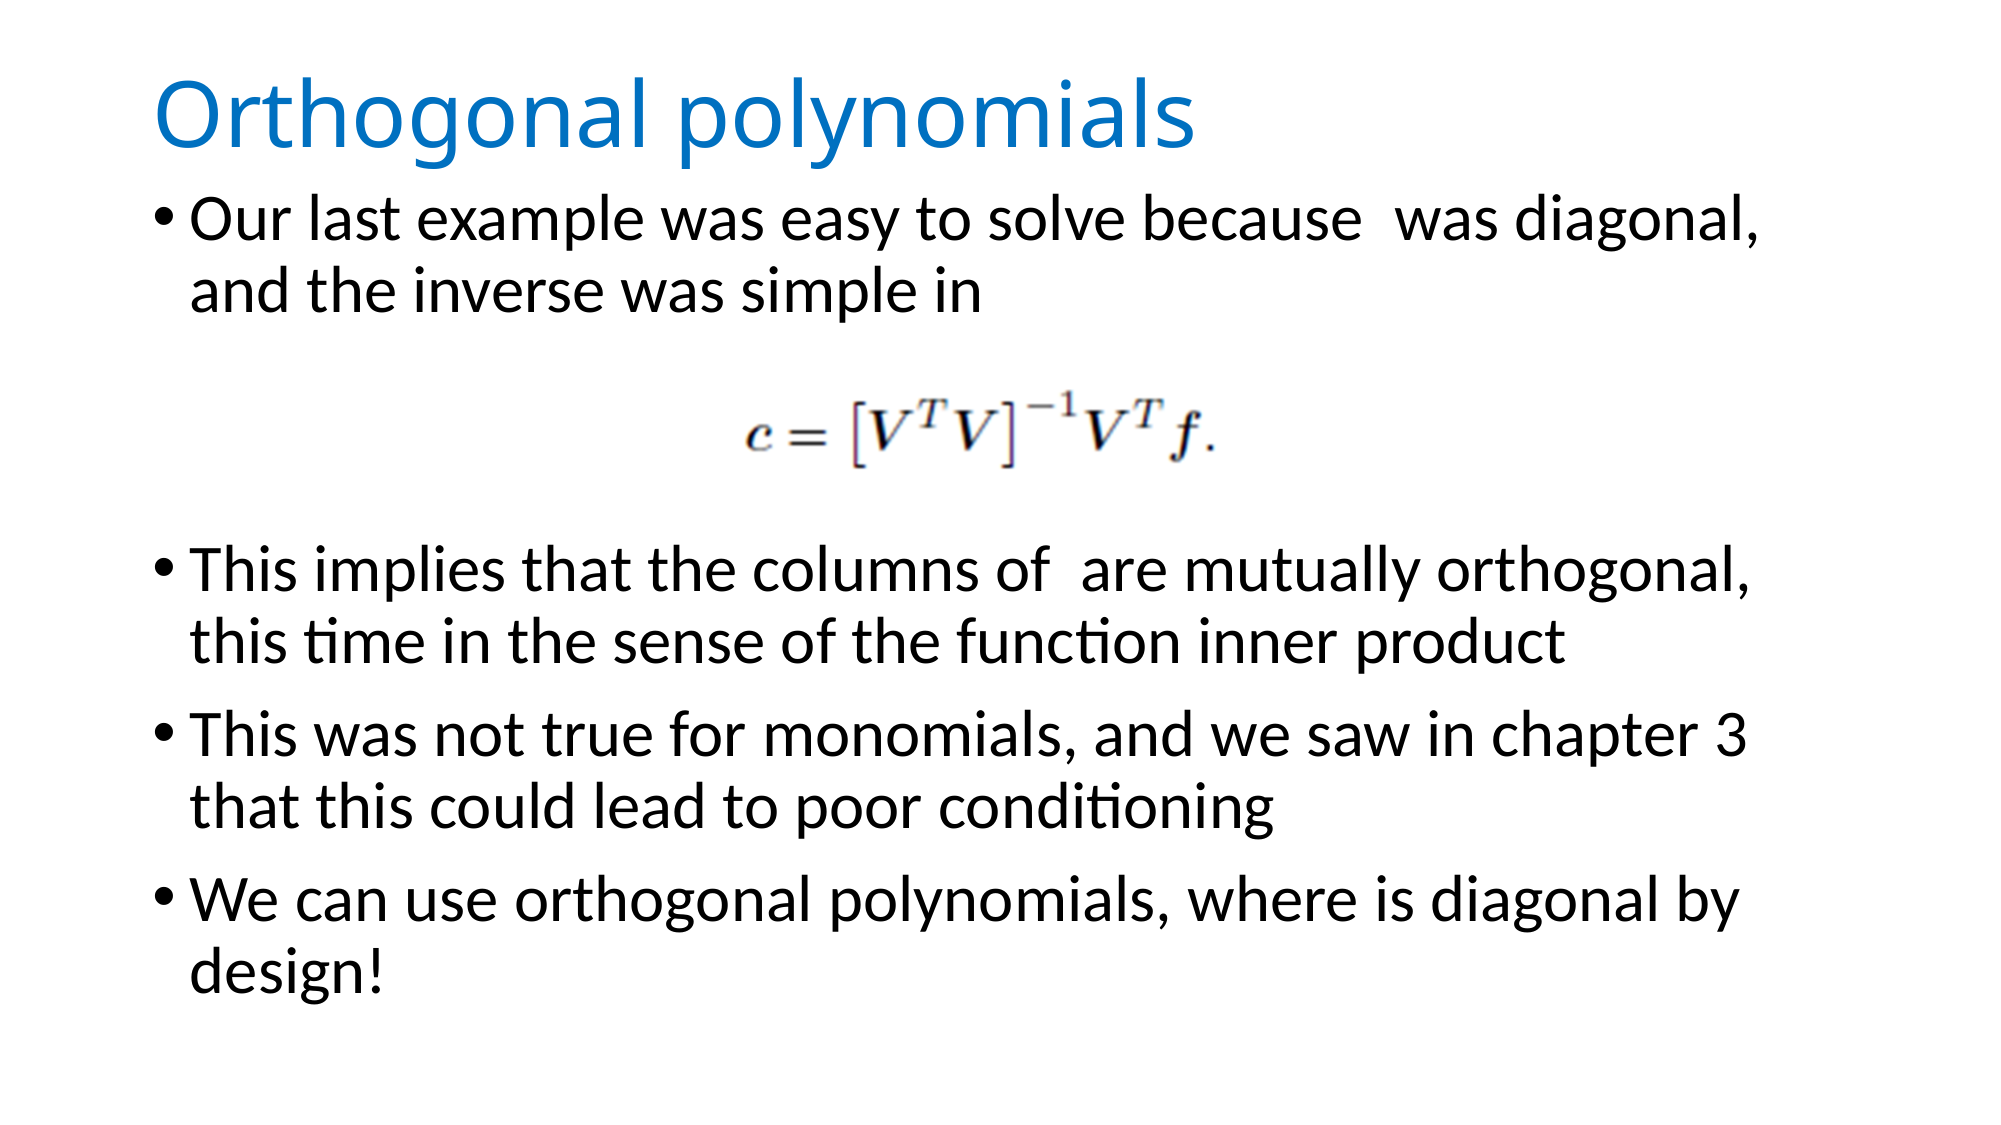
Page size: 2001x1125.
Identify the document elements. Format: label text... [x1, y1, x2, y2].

title Orthogonal polynomials [137, 59, 1863, 176]
picture [729, 379, 1232, 485]
